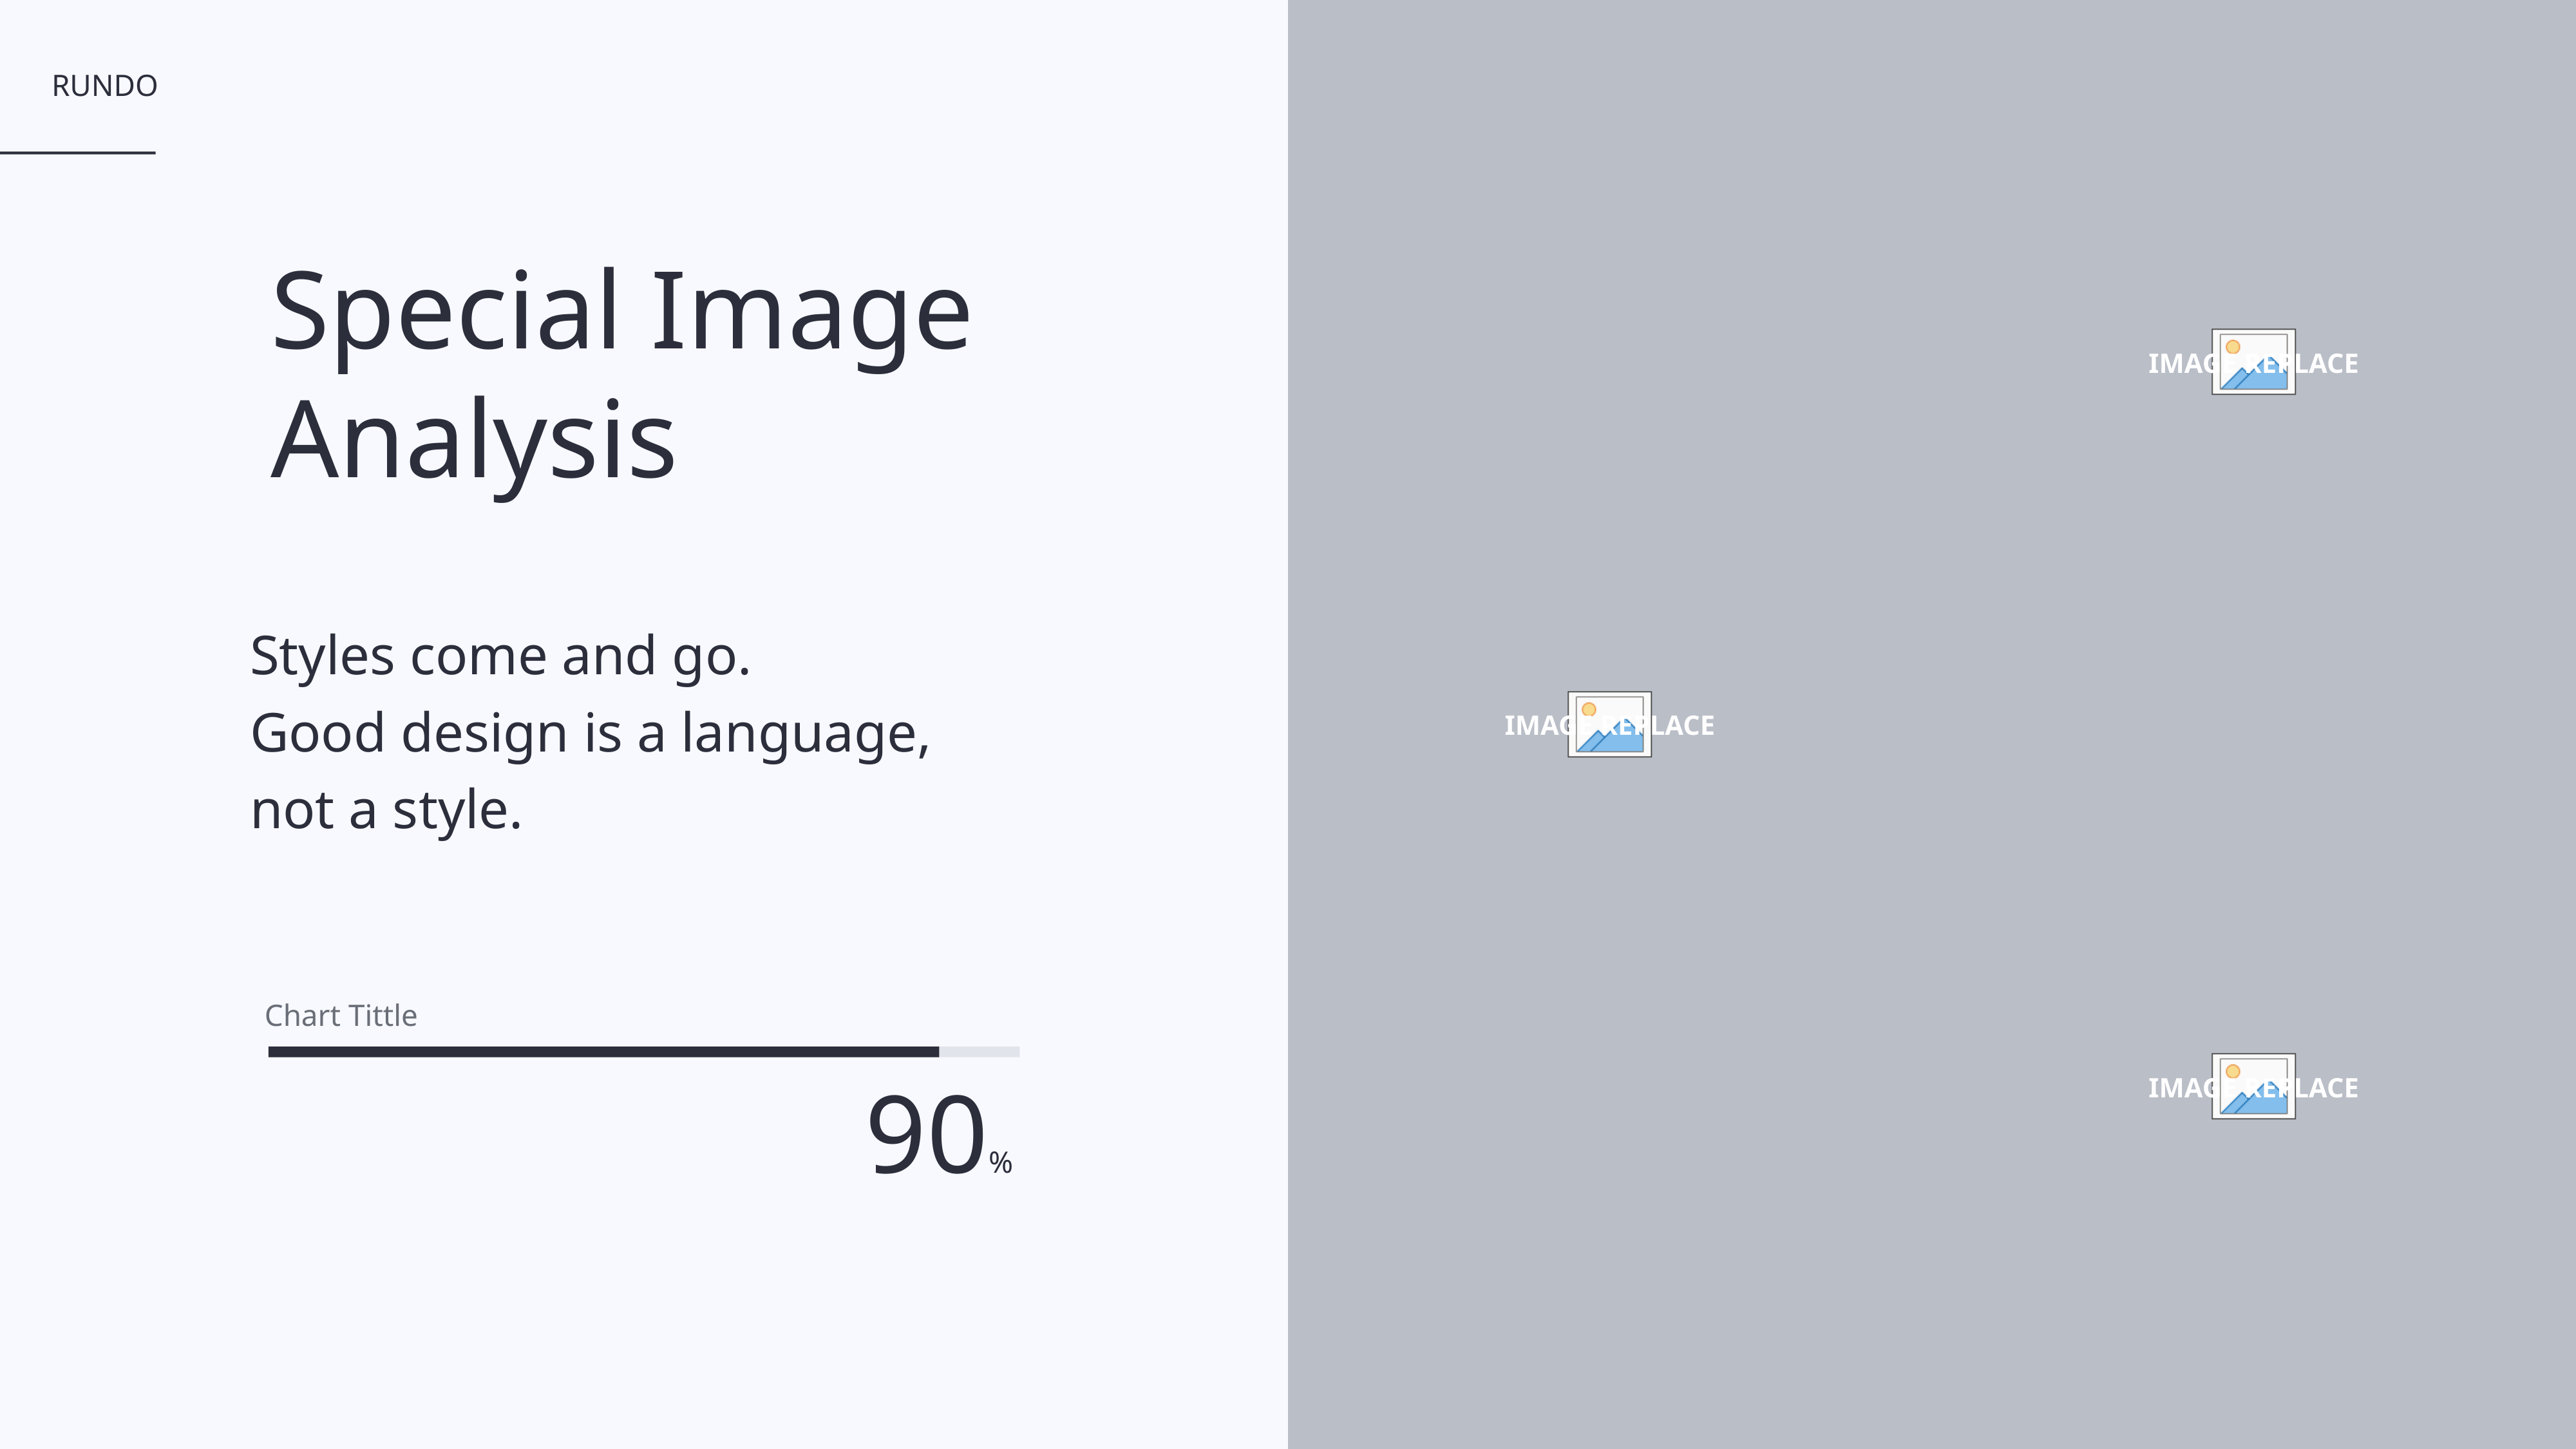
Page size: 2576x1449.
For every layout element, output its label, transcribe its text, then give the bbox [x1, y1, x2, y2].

text_box Styles come and go. Good design is a language, not a style. [250, 607, 933, 840]
text_box 90% [866, 1065, 1013, 1195]
text_box [268, 1046, 940, 1057]
text_box Chart Tittle [264, 979, 418, 1032]
text_box [940, 1046, 1020, 1057]
text_box Special Image Analysis [270, 242, 975, 500]
picture [1287, 0, 2576, 1449]
